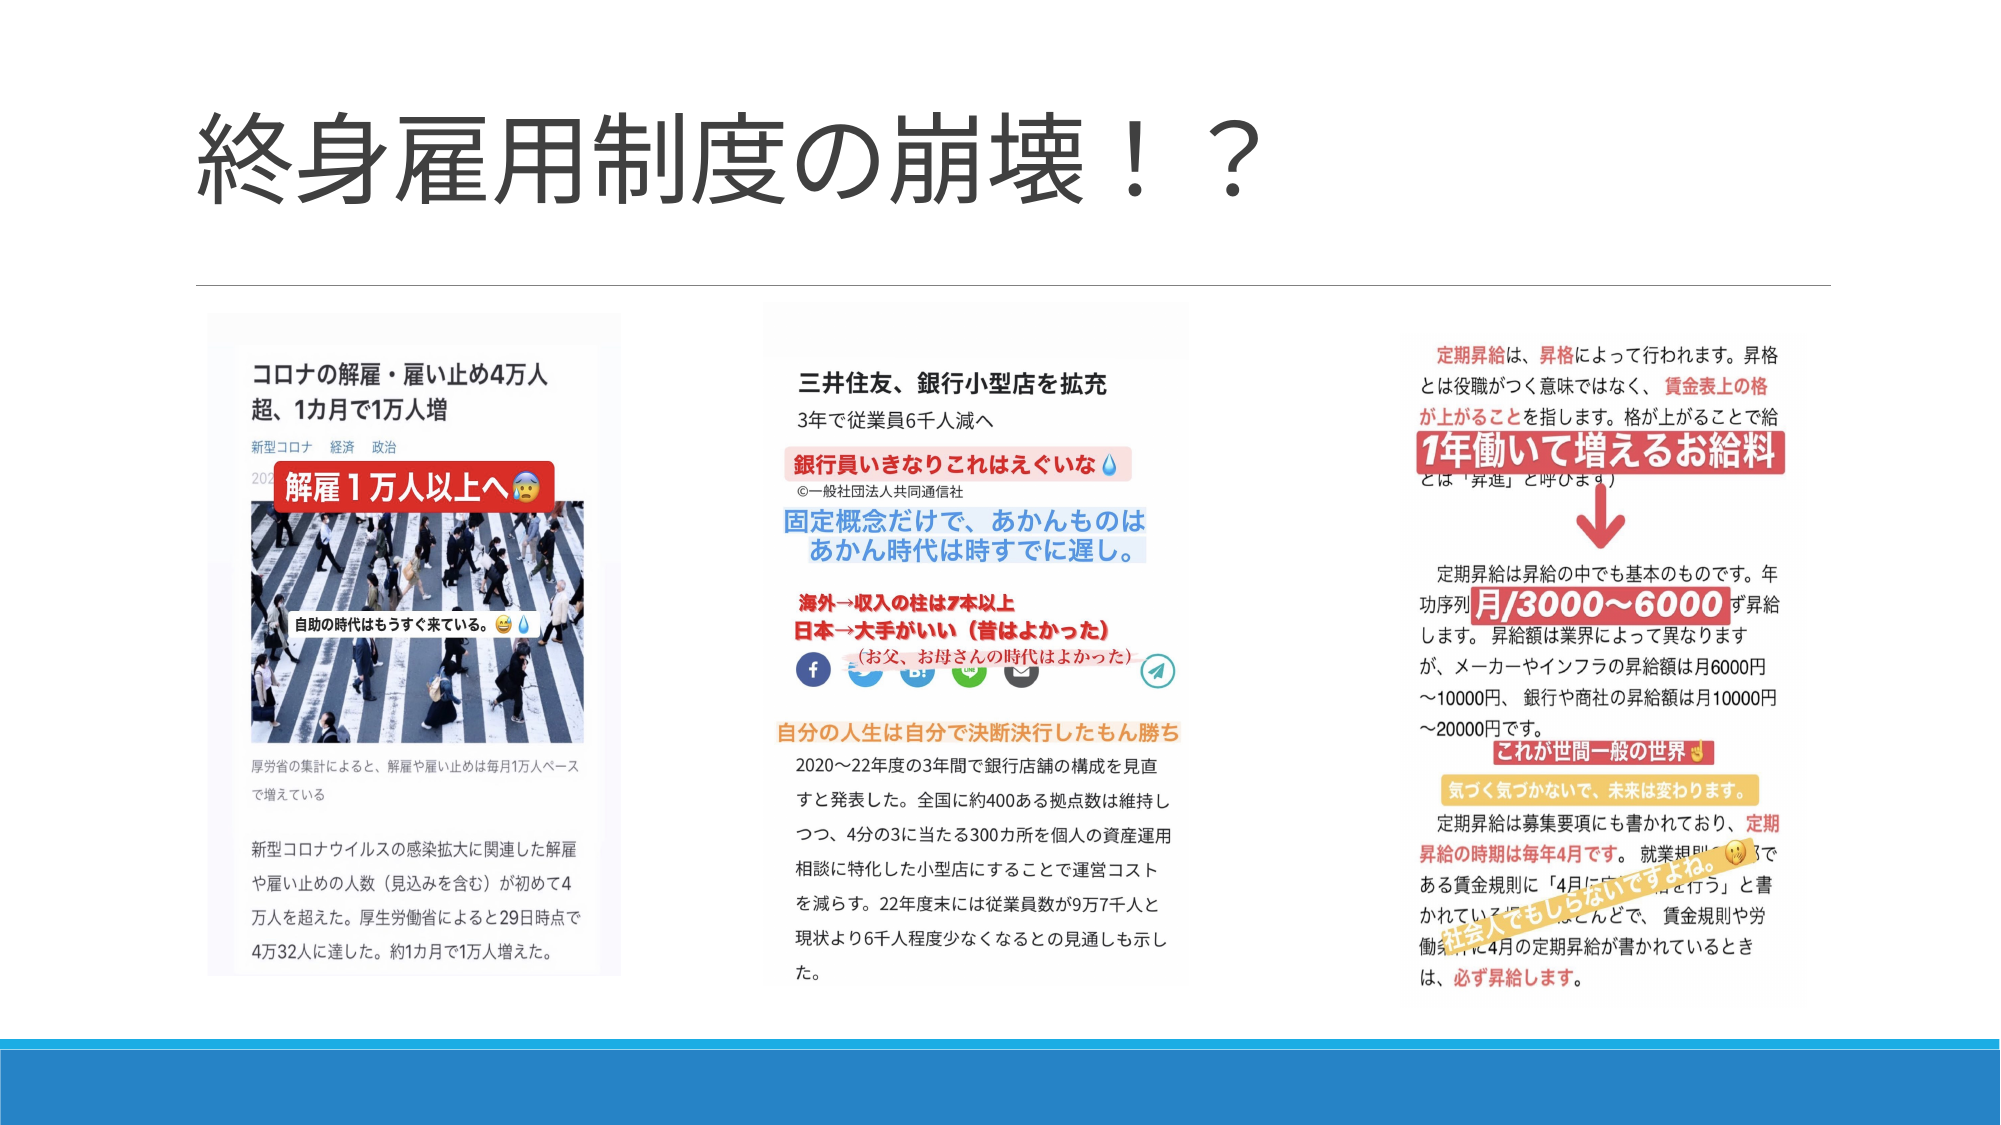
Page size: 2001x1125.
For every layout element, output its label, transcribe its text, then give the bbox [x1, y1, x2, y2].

picture [762, 301, 1190, 987]
picture [207, 312, 622, 976]
title 終身雇用制度の崩壊！？ [180, 47, 1830, 285]
picture [1400, 332, 1807, 1008]
